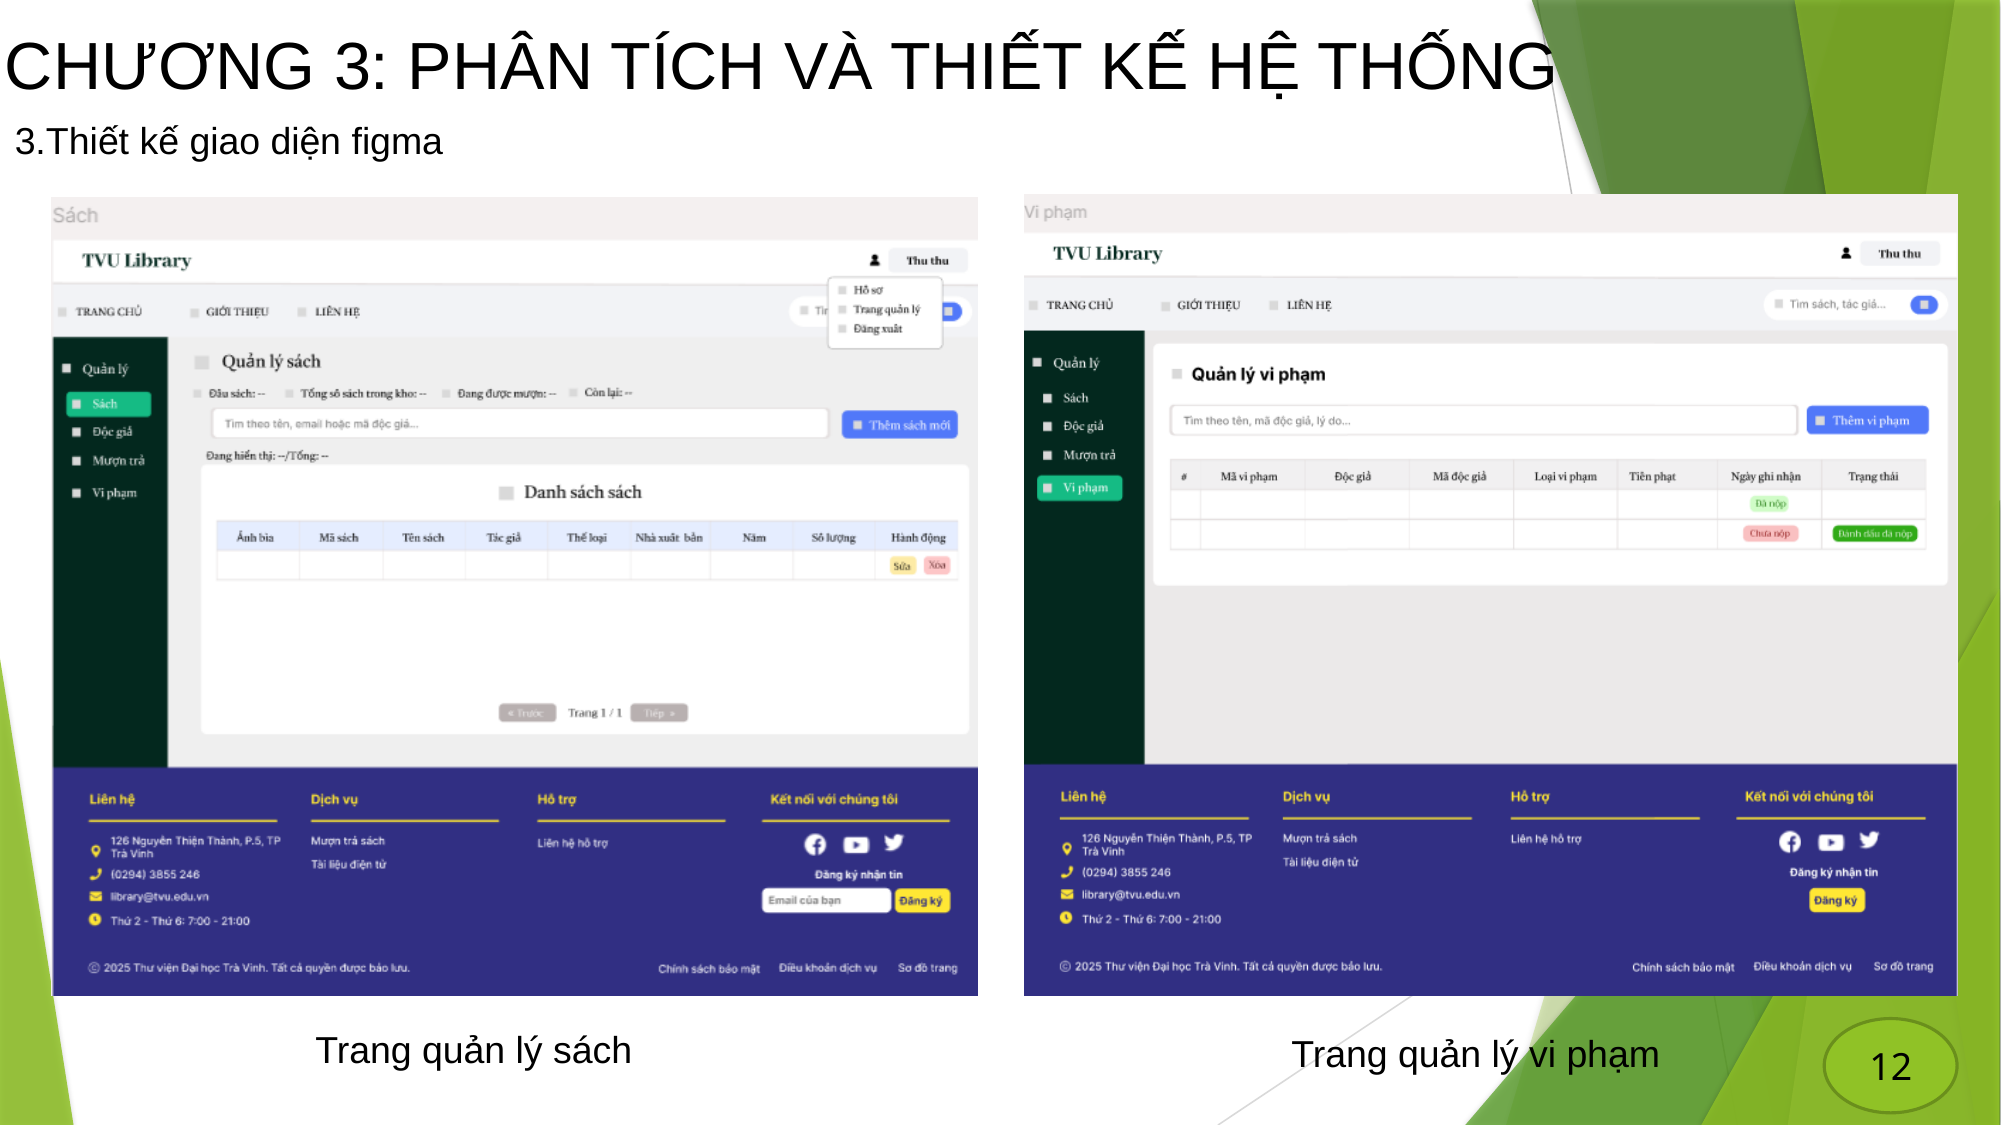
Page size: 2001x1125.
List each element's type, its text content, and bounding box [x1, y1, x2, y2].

text_box Trang quản lý vi phạm [1276, 1022, 1676, 1083]
picture [1024, 193, 1958, 997]
picture [51, 197, 978, 997]
text_box Trang quản lý sách [300, 1018, 648, 1079]
text_box 12 [1843, 1035, 1938, 1096]
text_box 3.Thiết kế giao diện figma [0, 109, 705, 170]
text_box CHƯƠNG 3: PHÂN TÍCH VÀ THIẾT KẾ HỆ THỐNG [0, 15, 1613, 111]
text_box [1822, 1016, 1959, 1115]
